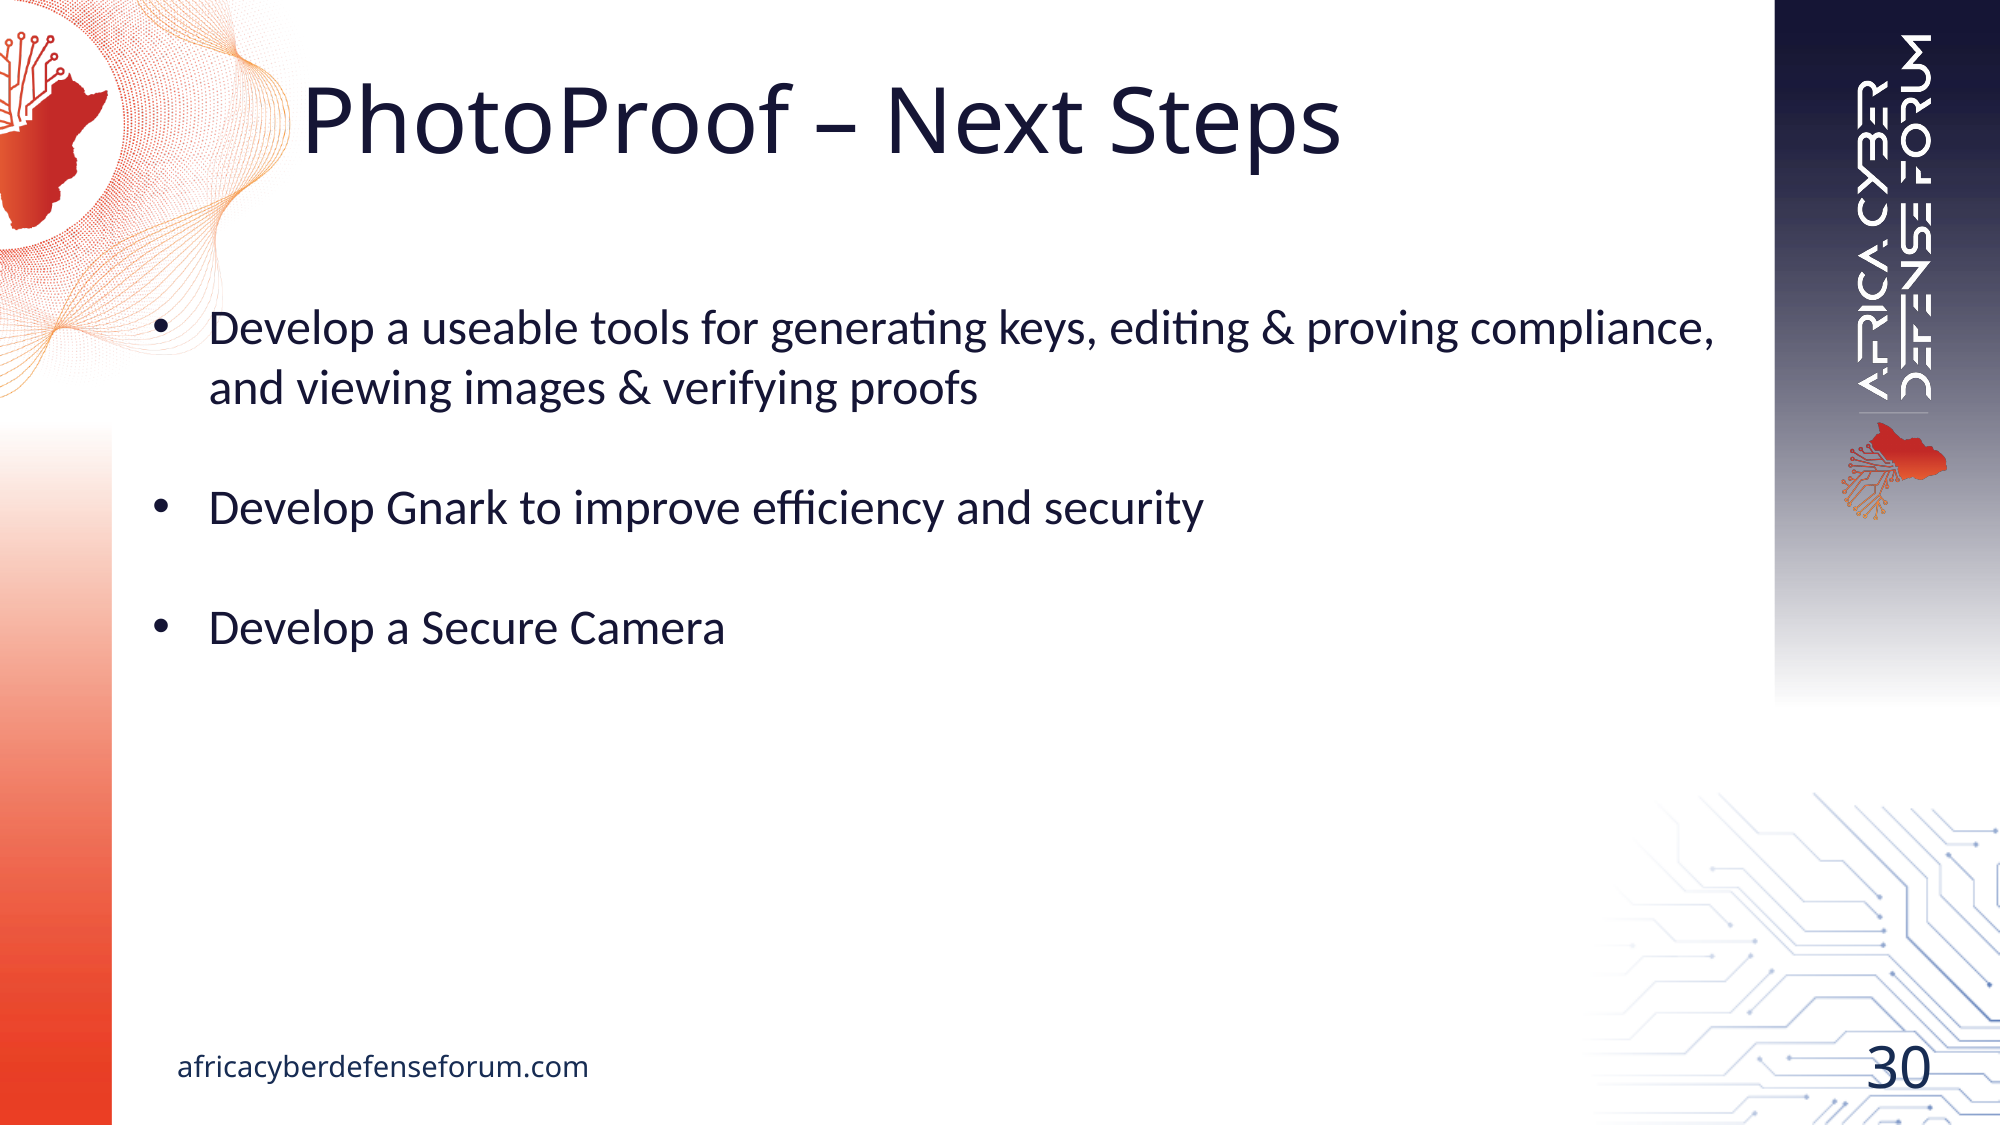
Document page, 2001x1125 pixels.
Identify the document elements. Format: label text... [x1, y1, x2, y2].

text_box Develop a useable tools for generating keys, editing & proving compliance, and viewing images & verifying proofs Develop Gnark to improve efficiency and security Develop a Secure Camera [137, 287, 1738, 663]
picture [1422, 757, 2000, 1125]
picture [0, 422, 112, 1125]
title PhotoProof – Next Steps [300, 14, 1850, 233]
picture [1774, 0, 2000, 707]
picture [0, 0, 313, 398]
